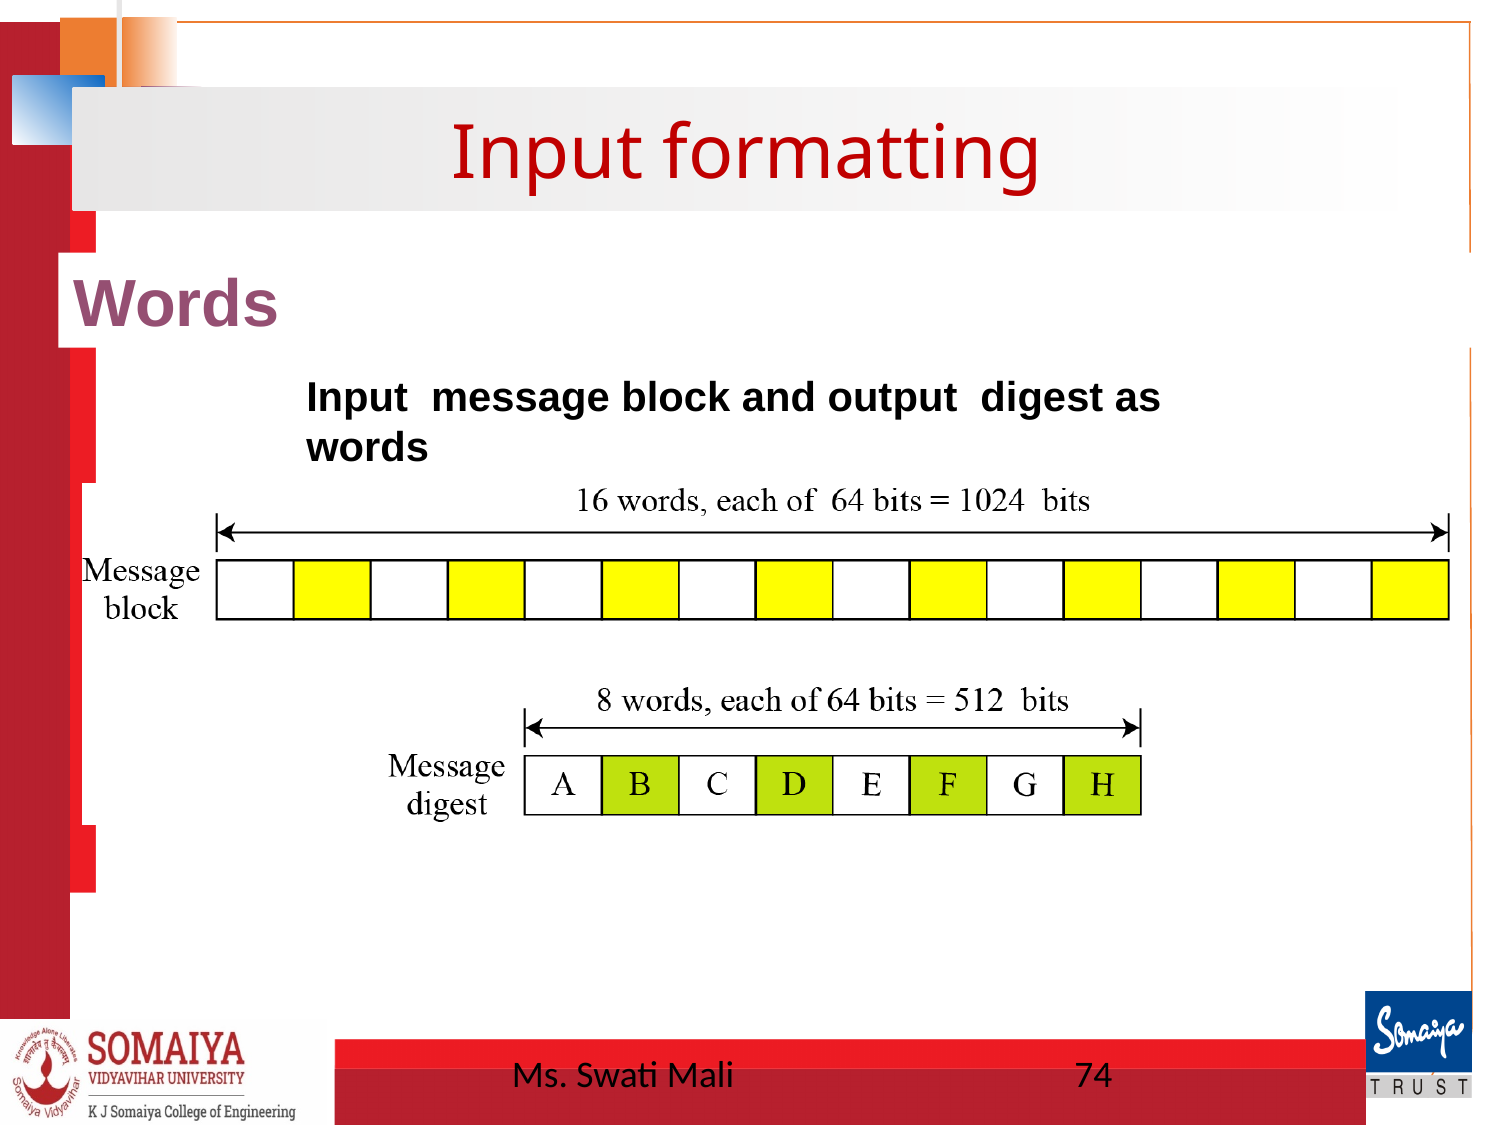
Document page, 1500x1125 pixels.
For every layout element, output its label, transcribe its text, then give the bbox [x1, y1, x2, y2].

text_box [60, 17, 116, 86]
text_box [122, 17, 177, 86]
picture [1365, 991, 1472, 1098]
footer Ms. Swati Mali [496, 1042, 1004, 1103]
picture [335, 1040, 1365, 1125]
text_box Words [58, 252, 1484, 348]
text_box Input formatting [72, 87, 1423, 211]
picture [0, 22, 1451, 1125]
text_box [116, 0, 122, 87]
text_box Input message block and output digest as words [291, 362, 1281, 478]
slide_number 74 [1059, 1042, 1397, 1103]
text_box [12, 75, 105, 145]
